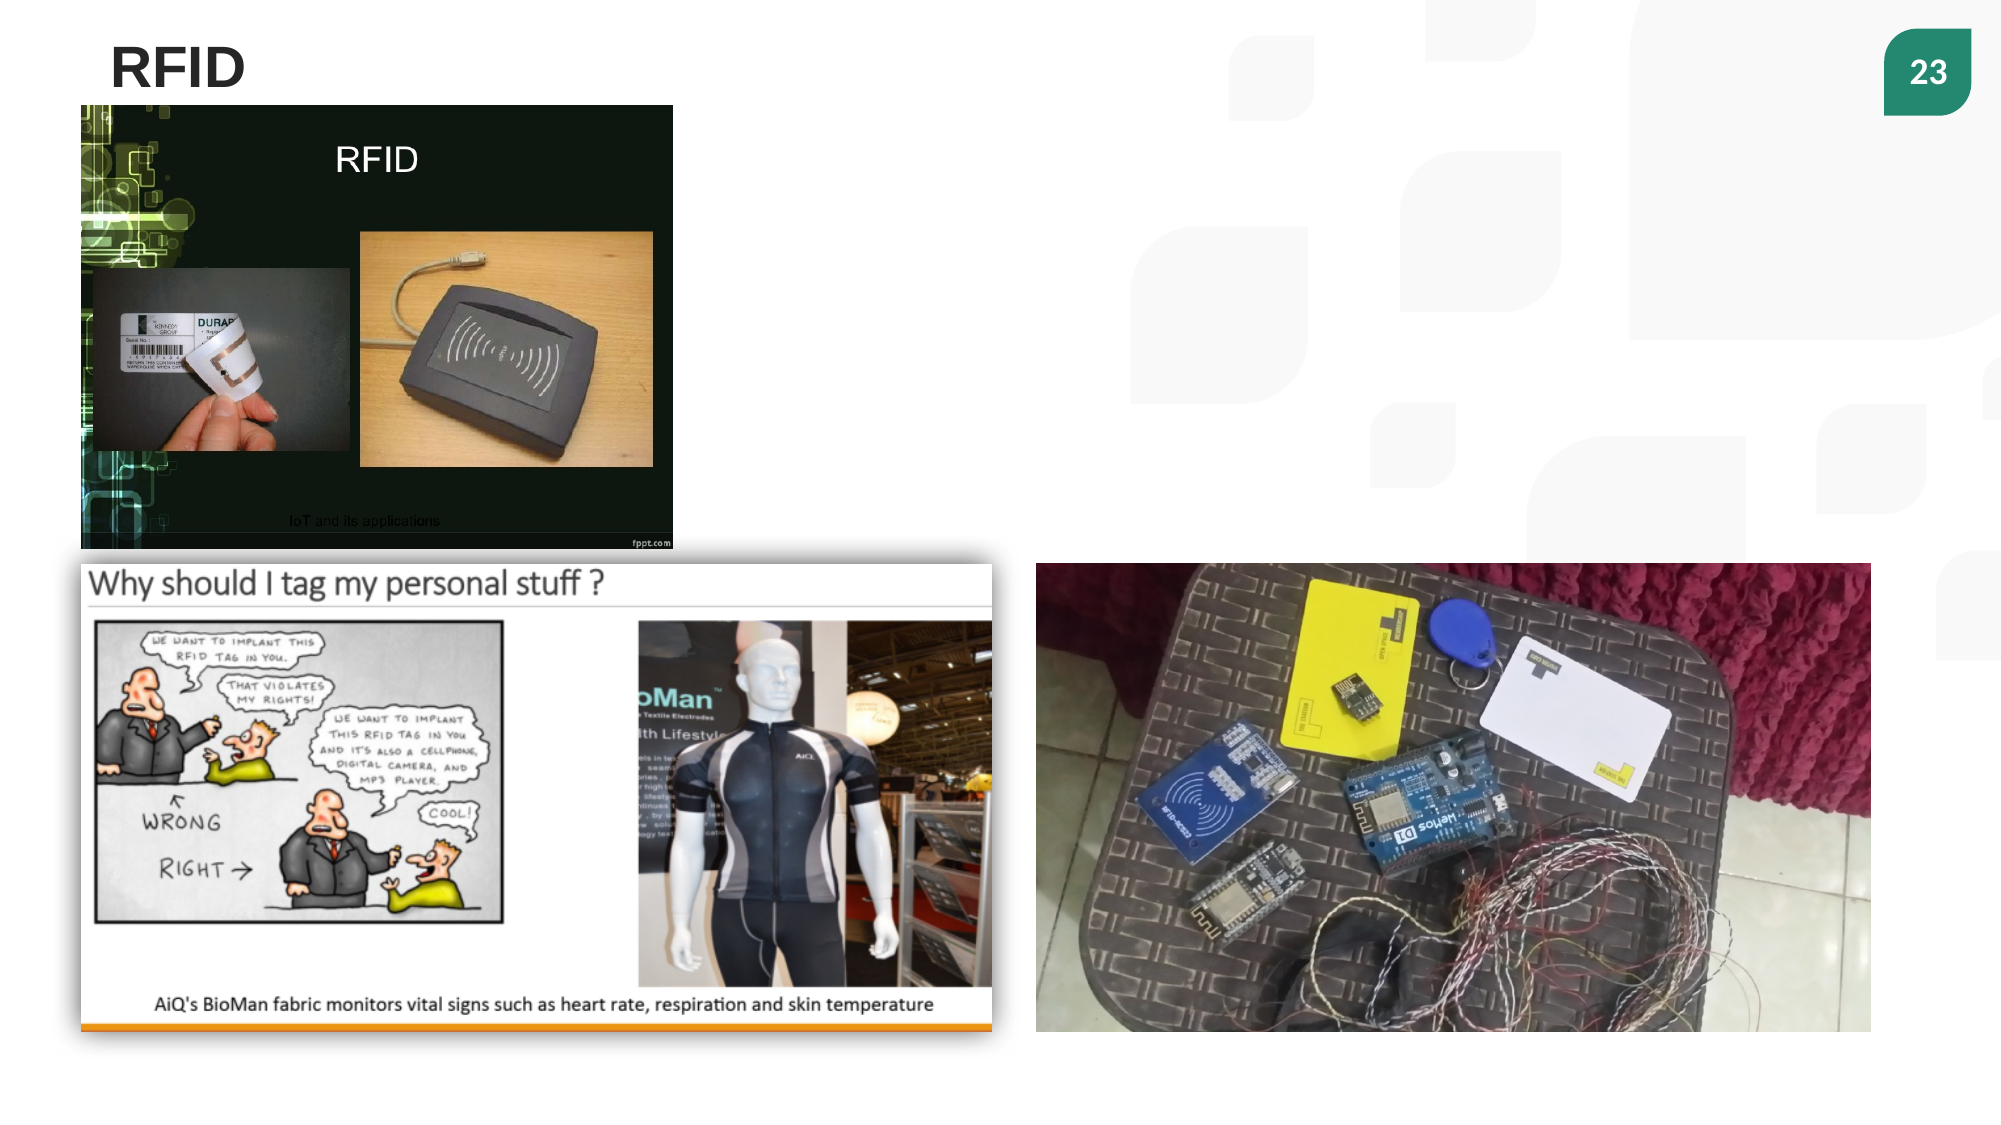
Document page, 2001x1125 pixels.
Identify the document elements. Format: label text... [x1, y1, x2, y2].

picture [81, 563, 993, 1032]
title RFID [95, 12, 1934, 125]
picture [81, 105, 673, 549]
picture [1035, 561, 1871, 1032]
